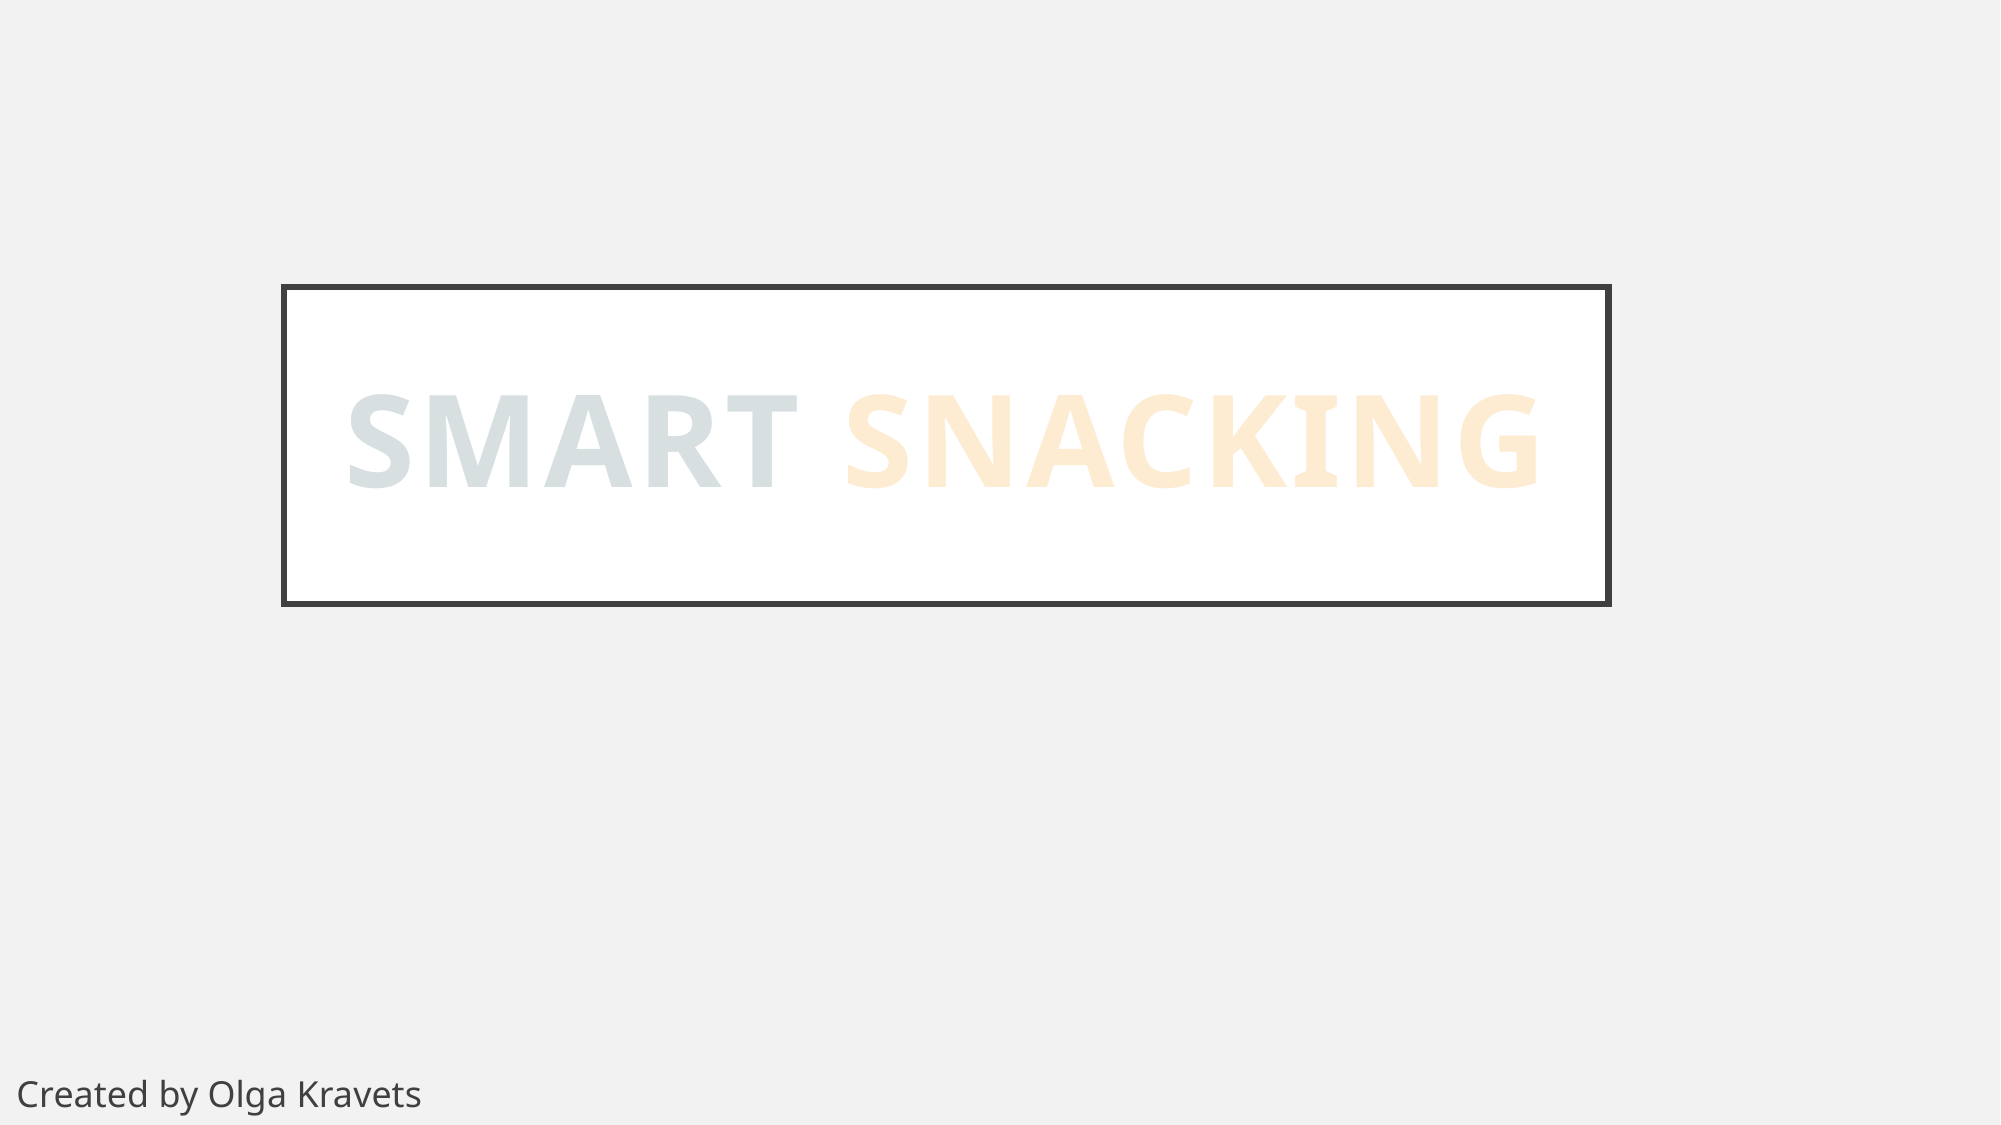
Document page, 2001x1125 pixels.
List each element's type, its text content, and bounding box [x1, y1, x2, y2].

subtitle Created by Olga Kravets [0, 1064, 439, 1125]
title Smart snacking [281, 284, 1612, 607]
